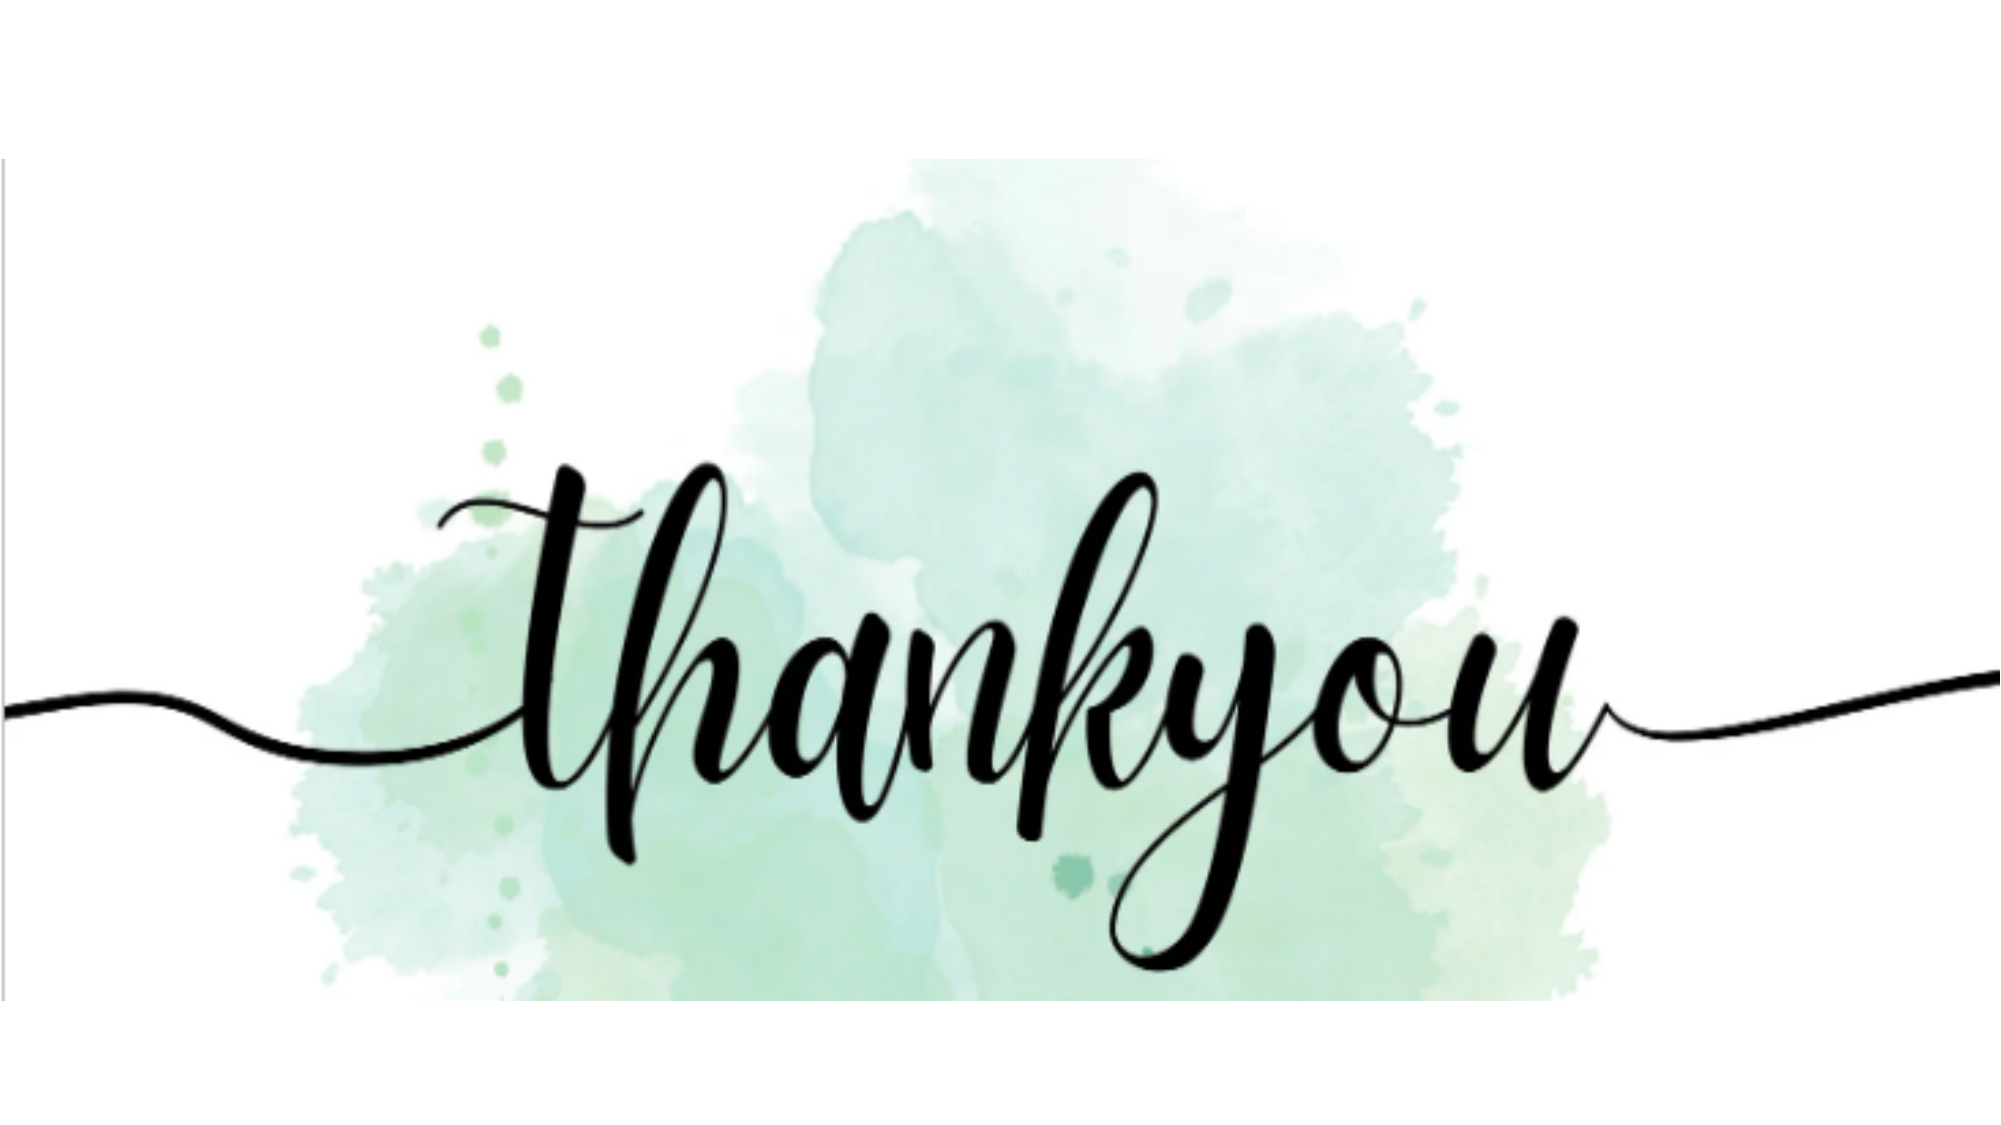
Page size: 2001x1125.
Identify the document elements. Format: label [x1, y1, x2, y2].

picture [0, 159, 2000, 1001]
